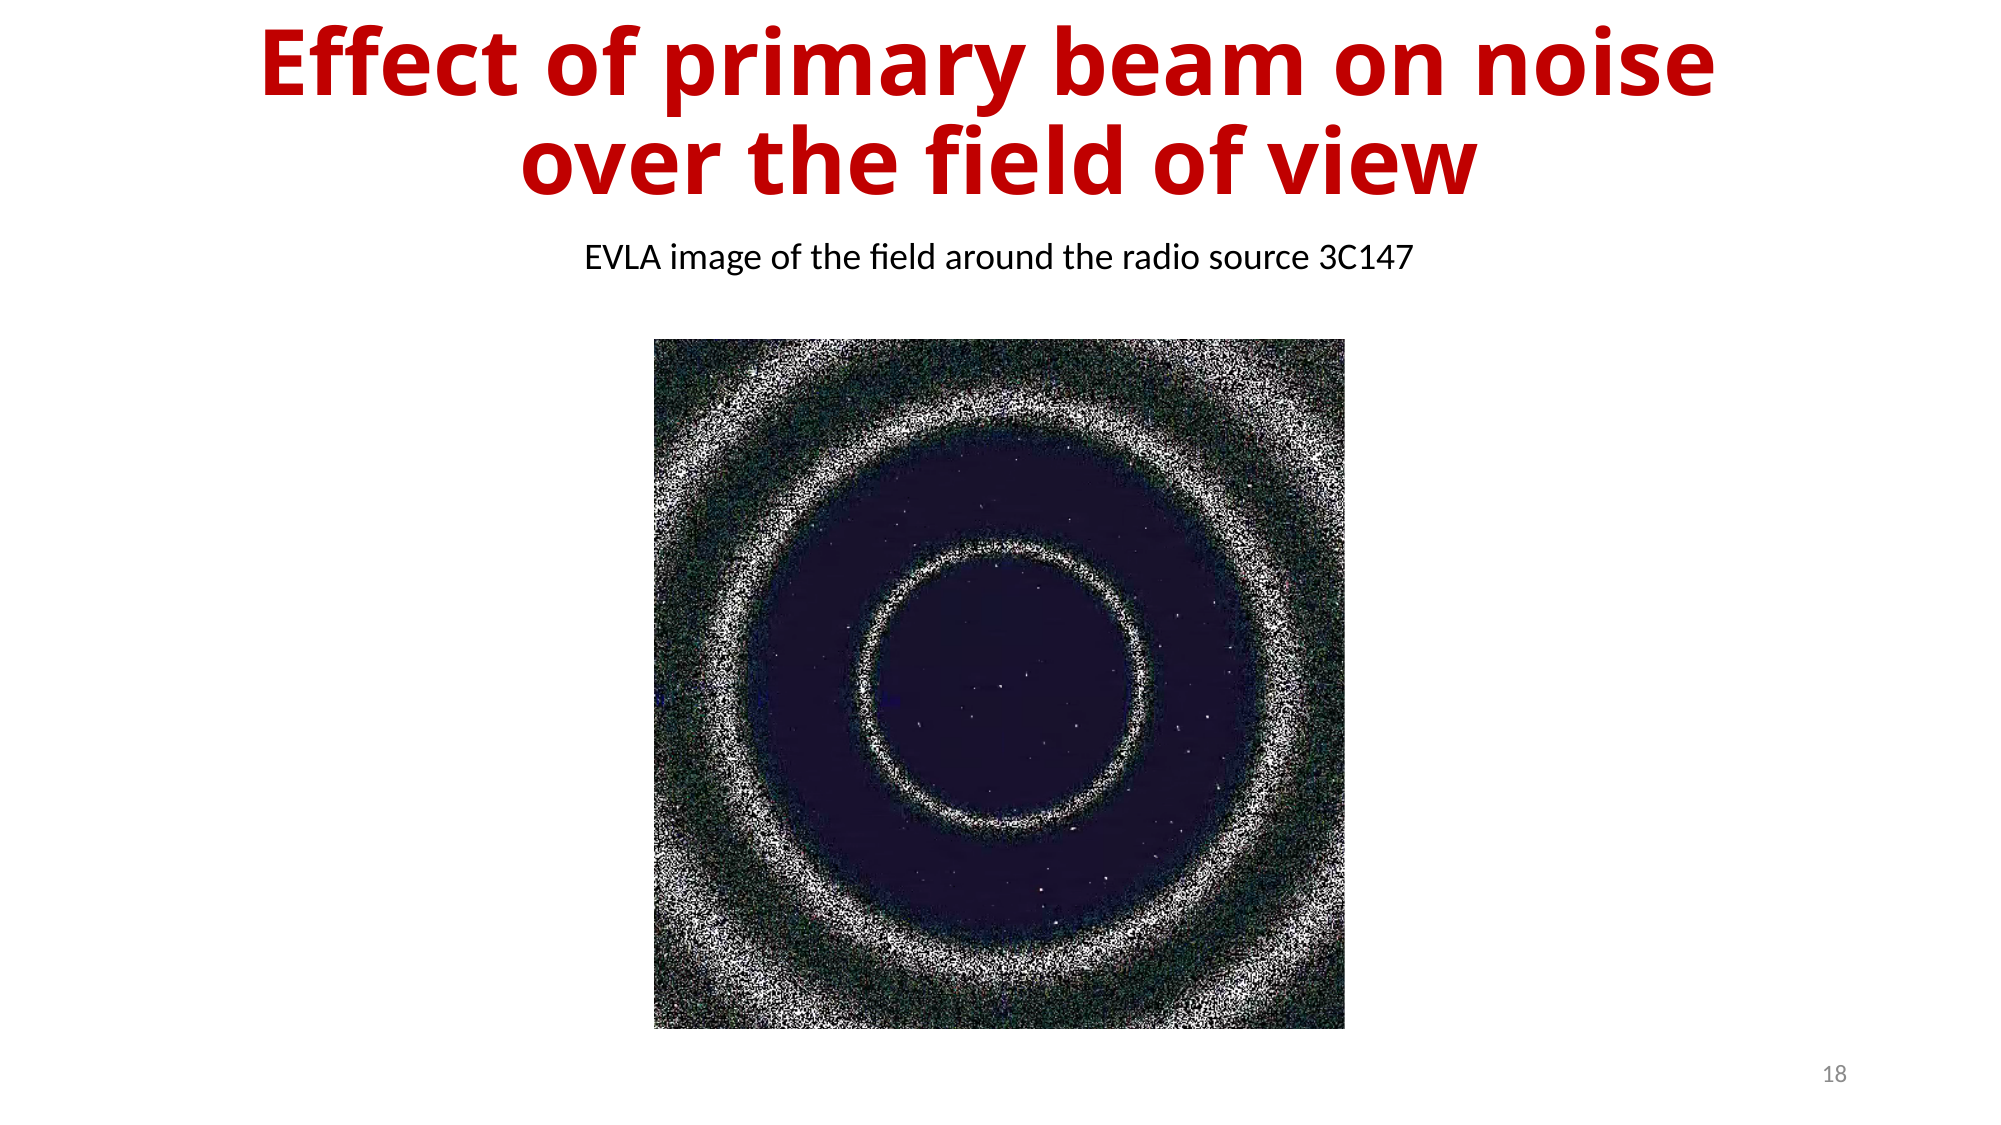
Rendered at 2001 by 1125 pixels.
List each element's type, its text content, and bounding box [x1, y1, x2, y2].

text_box EVLA image of the field around the radio source 3C147 [569, 224, 1431, 284]
picture [654, 339, 1345, 1029]
slide_number 18 [1412, 1042, 1863, 1103]
title Effect of primary beam on noise over the field of view [137, 6, 1863, 225]
